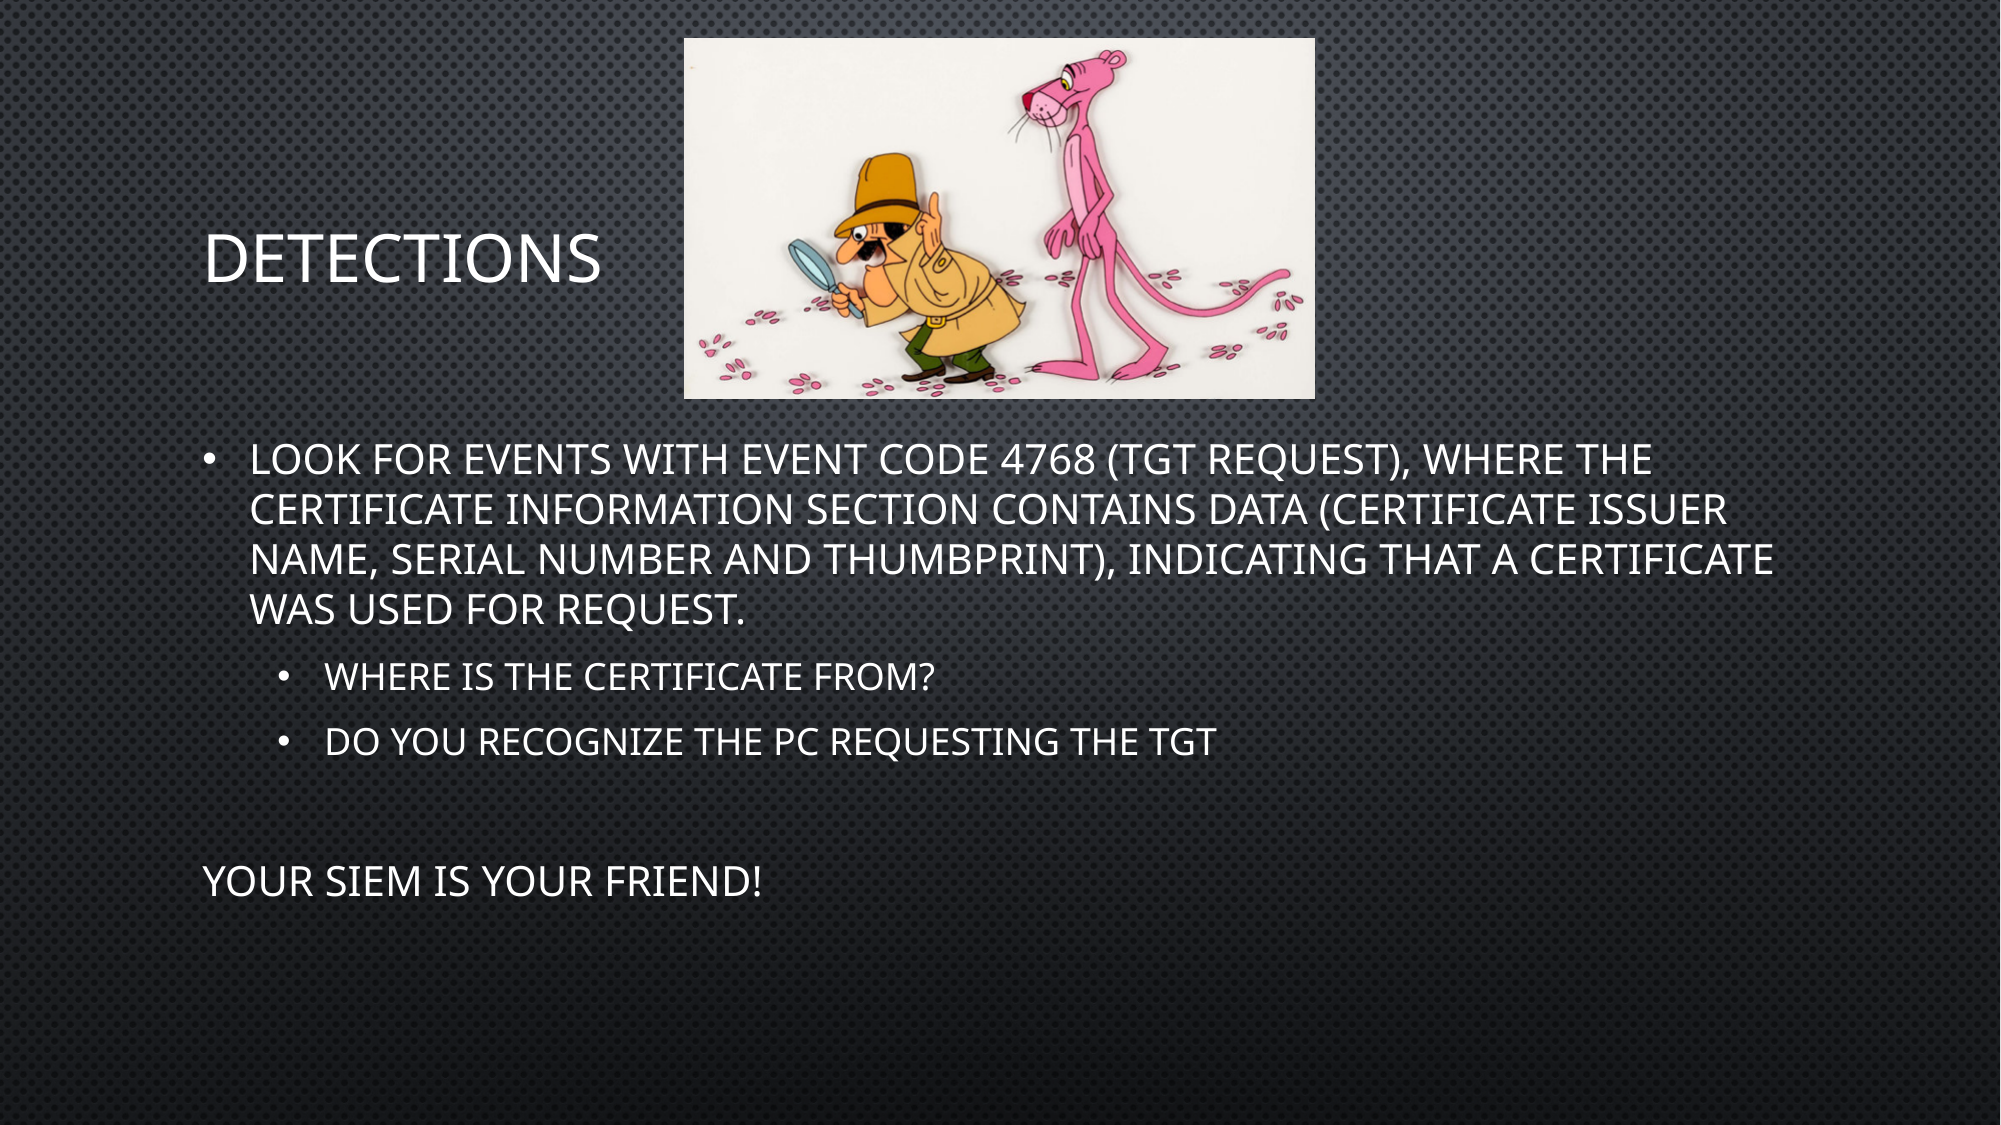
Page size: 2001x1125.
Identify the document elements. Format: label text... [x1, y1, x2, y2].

list look for events with Event Code 4768 (TGT request), where the Certificate Information section contains data (Certificate Issuer Name, Serial Number and Thumbprint), indicating that a certificate was used for request. Where is the certificate from? Do you recognize the PC requesting the TGT Your SIEM is your friend! [187, 437, 1813, 950]
picture [684, 38, 1316, 399]
title Detections [187, 99, 1813, 413]
